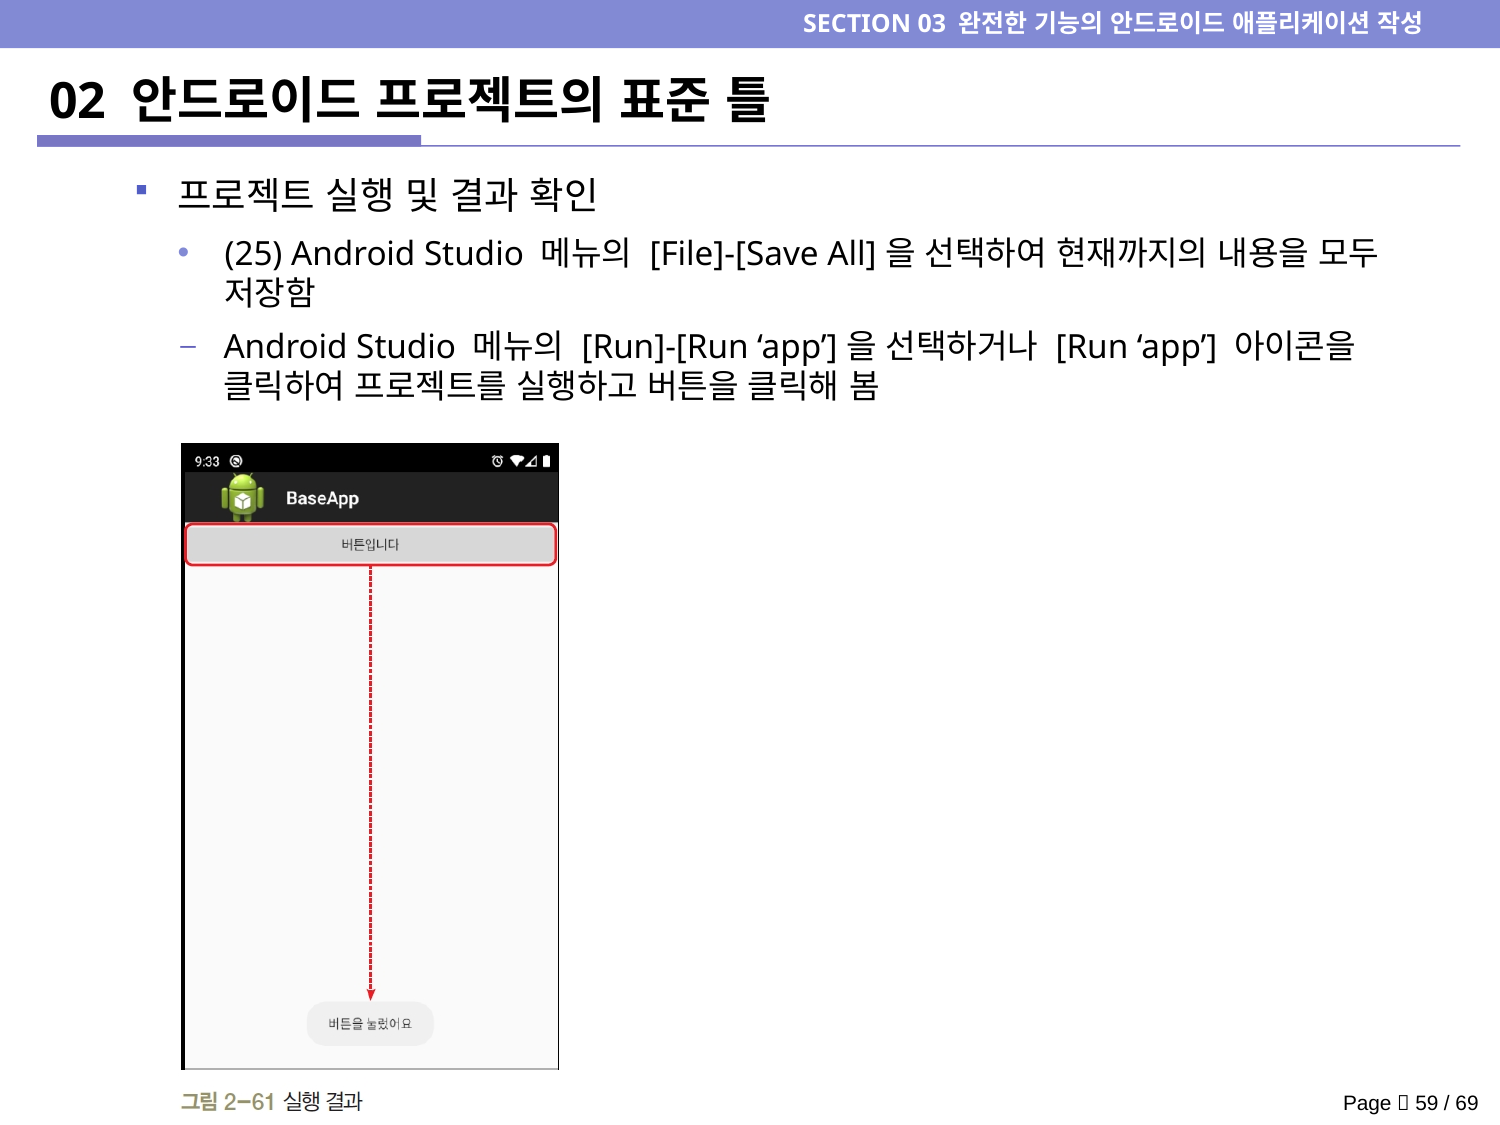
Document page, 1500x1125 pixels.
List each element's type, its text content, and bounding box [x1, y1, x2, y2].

list 프로젝트 실행 및 결과 확인 (25) Android Studio 메뉴의 [File]-[Save All]을 선택하여 현재까지의 내용을 모두 저장함 Android Studio 메뉴의 [Run]-[Run ‘app’]을 선택하거나 [Run ‘app’] 아이콘을 클릭하여 프로젝트를 실행하고 버튼을 클릭해 봄 [104, 171, 1382, 880]
text_box SECTION 03 완전한 기능의 안드로이드 애플리케이션 작성 [788, 0, 1500, 45]
title 02 안드로이드 프로젝트의 표준 틀 [48, 67, 1448, 132]
picture [178, 440, 561, 1114]
